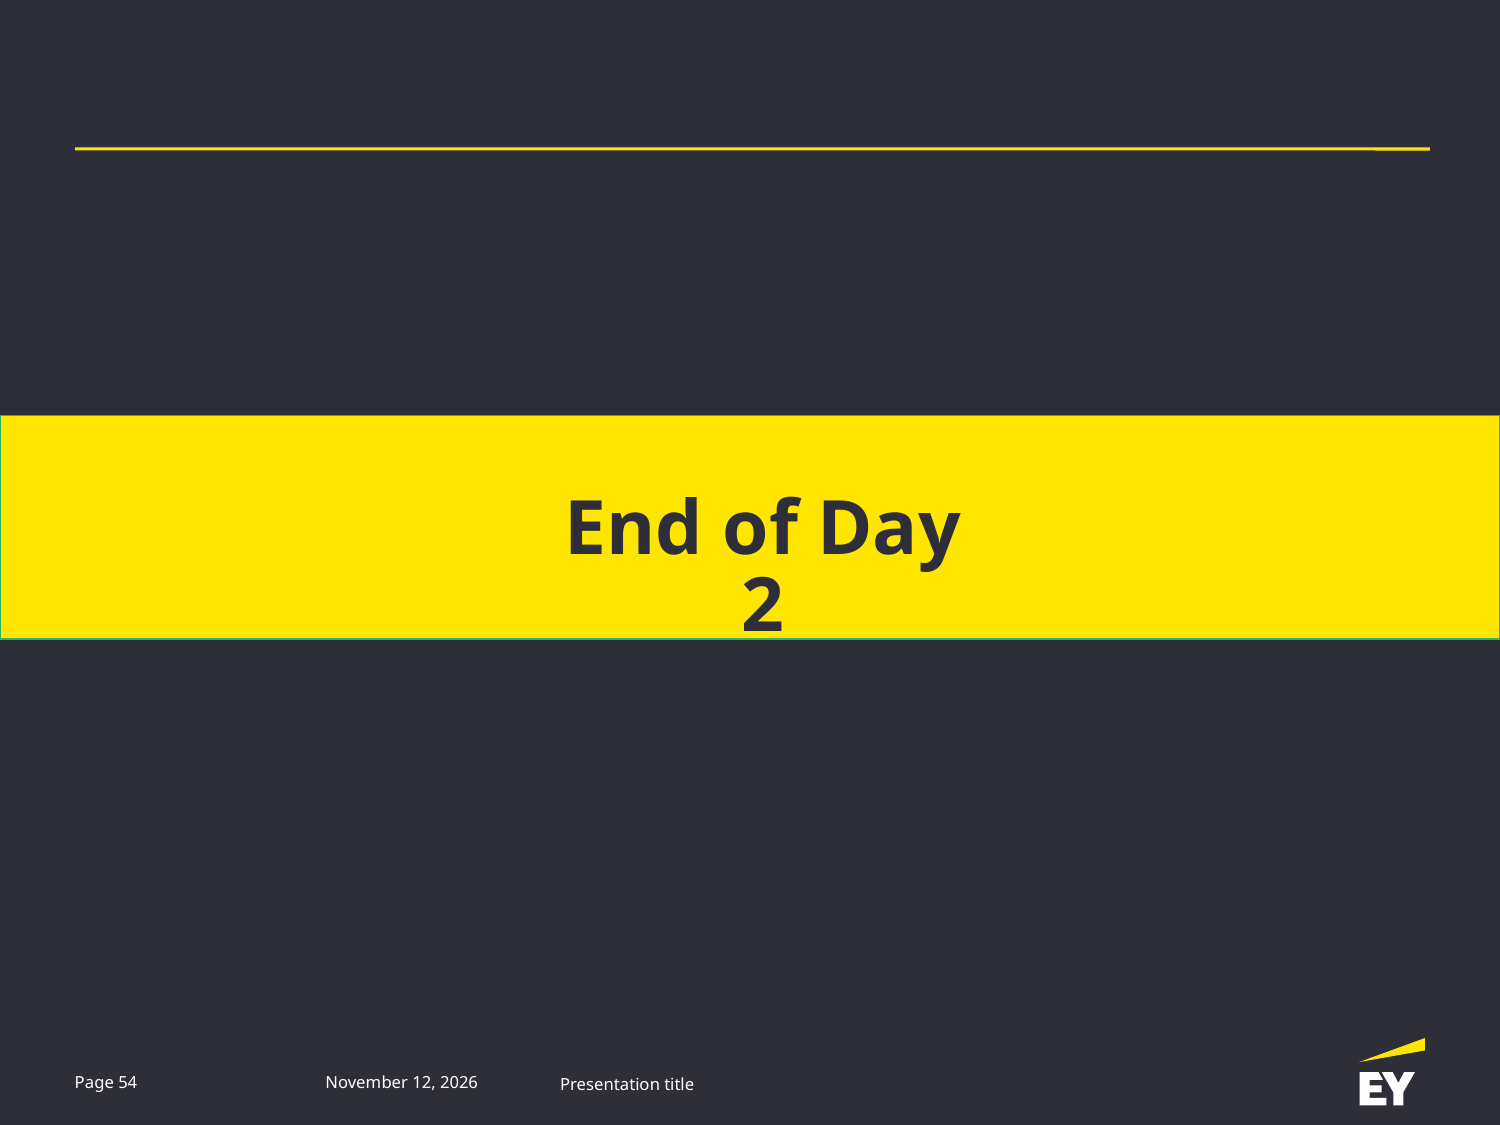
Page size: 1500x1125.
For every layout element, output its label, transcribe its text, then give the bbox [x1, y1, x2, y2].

text_box [0, 414, 1500, 641]
text_box End of Day 2 [539, 487, 987, 647]
